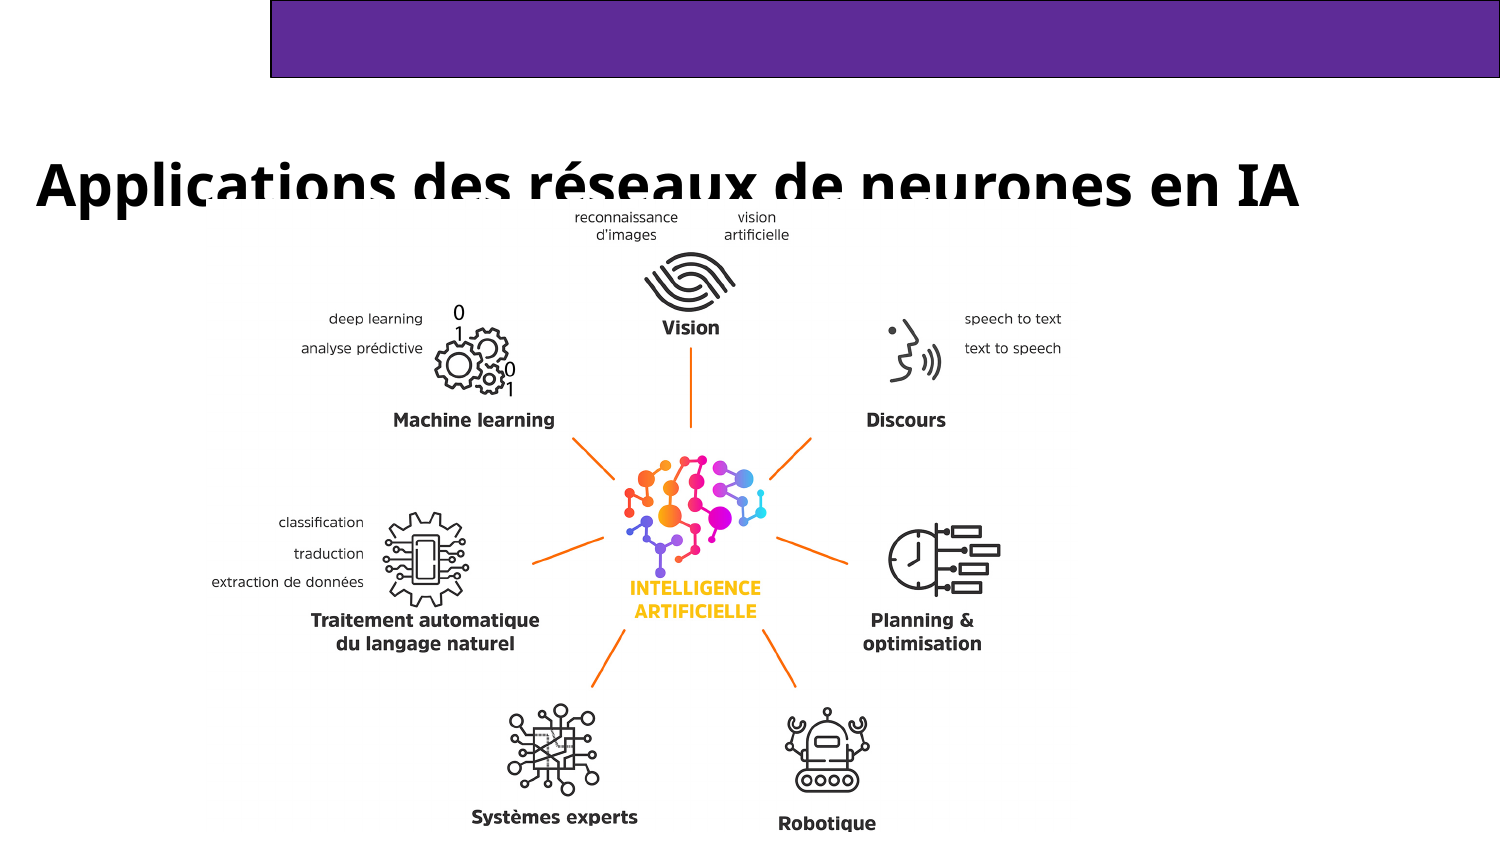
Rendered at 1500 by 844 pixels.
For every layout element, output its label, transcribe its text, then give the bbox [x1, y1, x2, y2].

text_box Applications des réseaux de neurones en IA [21, 97, 1424, 233]
text_box [270, 0, 1500, 78]
picture [205, 198, 1078, 832]
